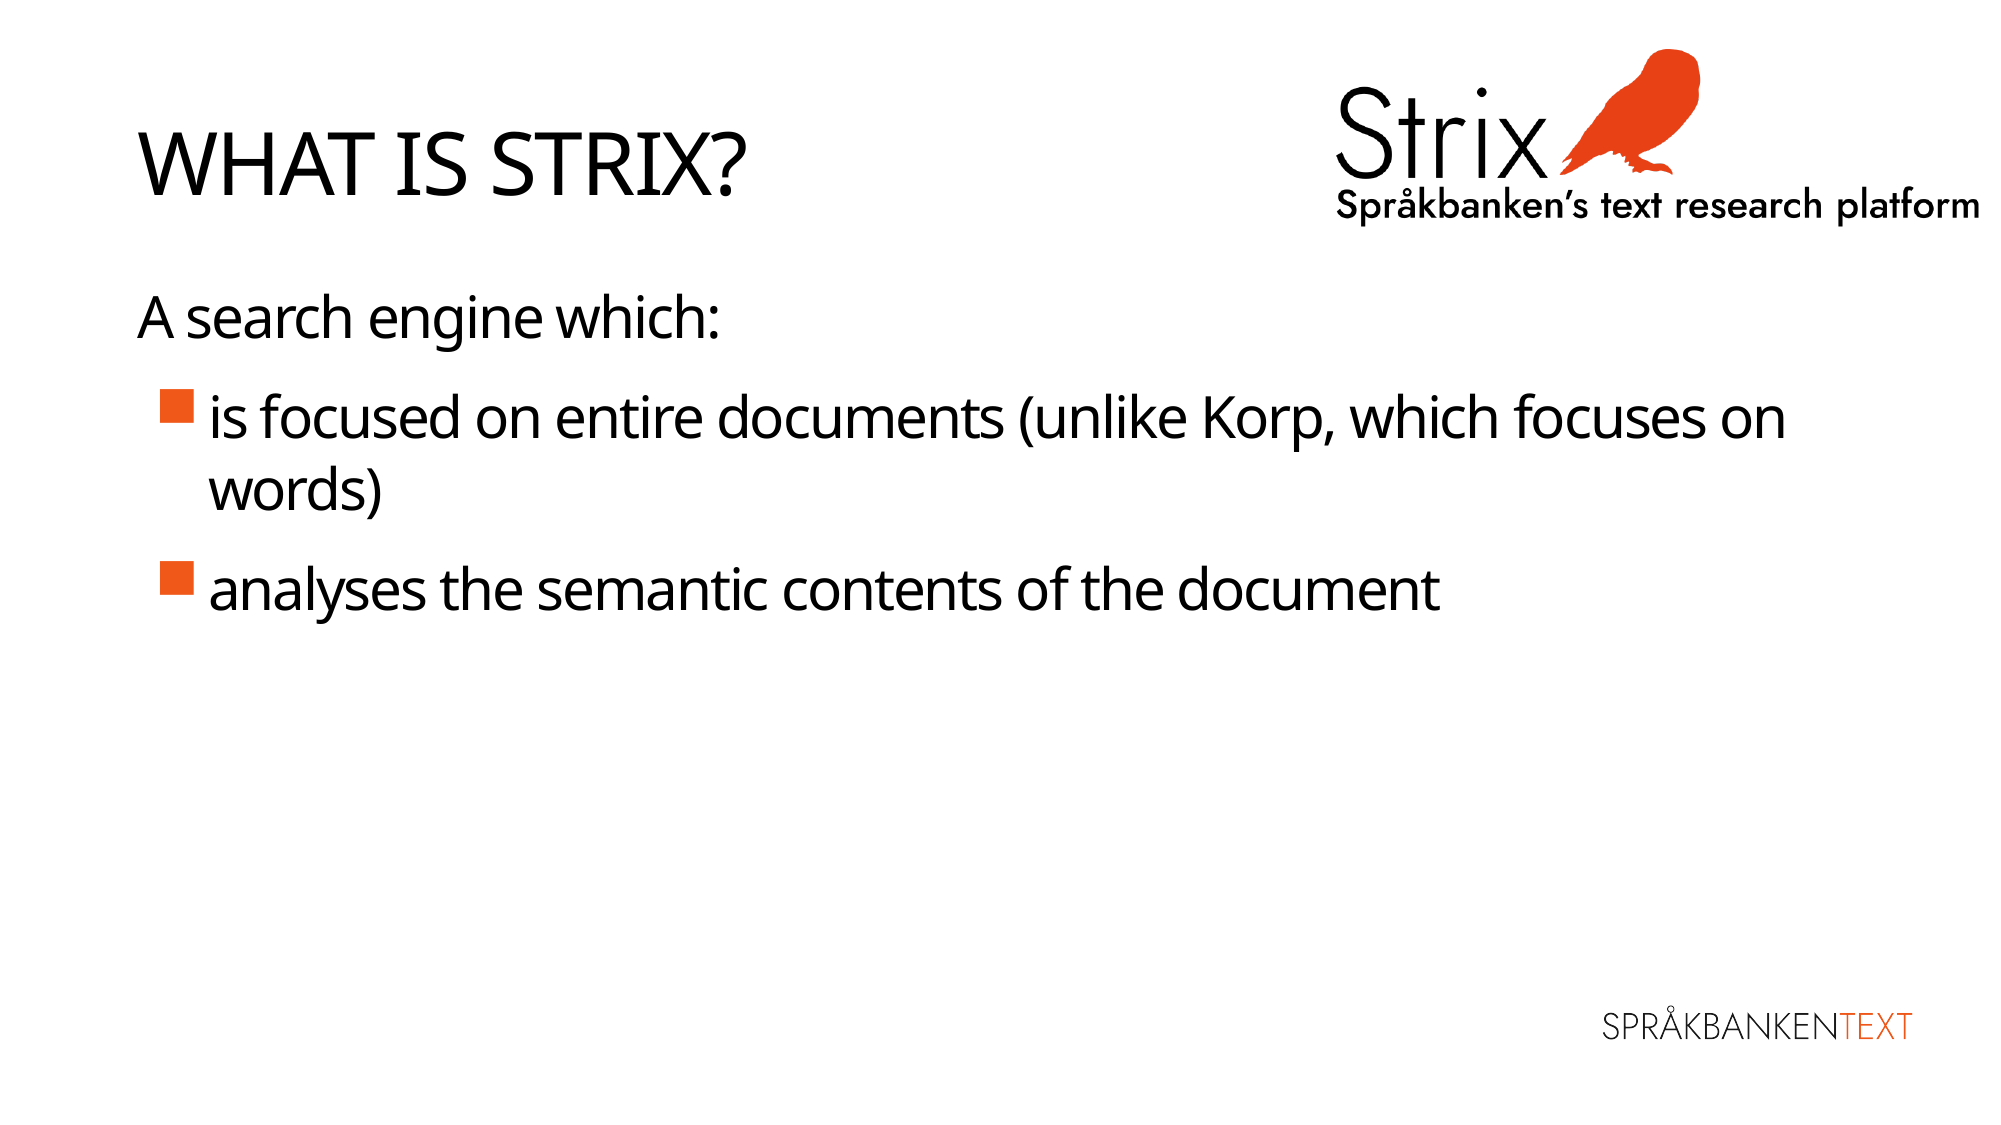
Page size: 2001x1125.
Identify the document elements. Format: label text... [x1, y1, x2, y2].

title What is Strix? [136, 97, 1336, 226]
picture [1336, 48, 1979, 227]
picture [1600, 998, 1959, 1125]
list A search engine which: is focused on entire documents (unlike Korp, which focuses on words) analyses the semantic contents of the document [136, 280, 1861, 905]
